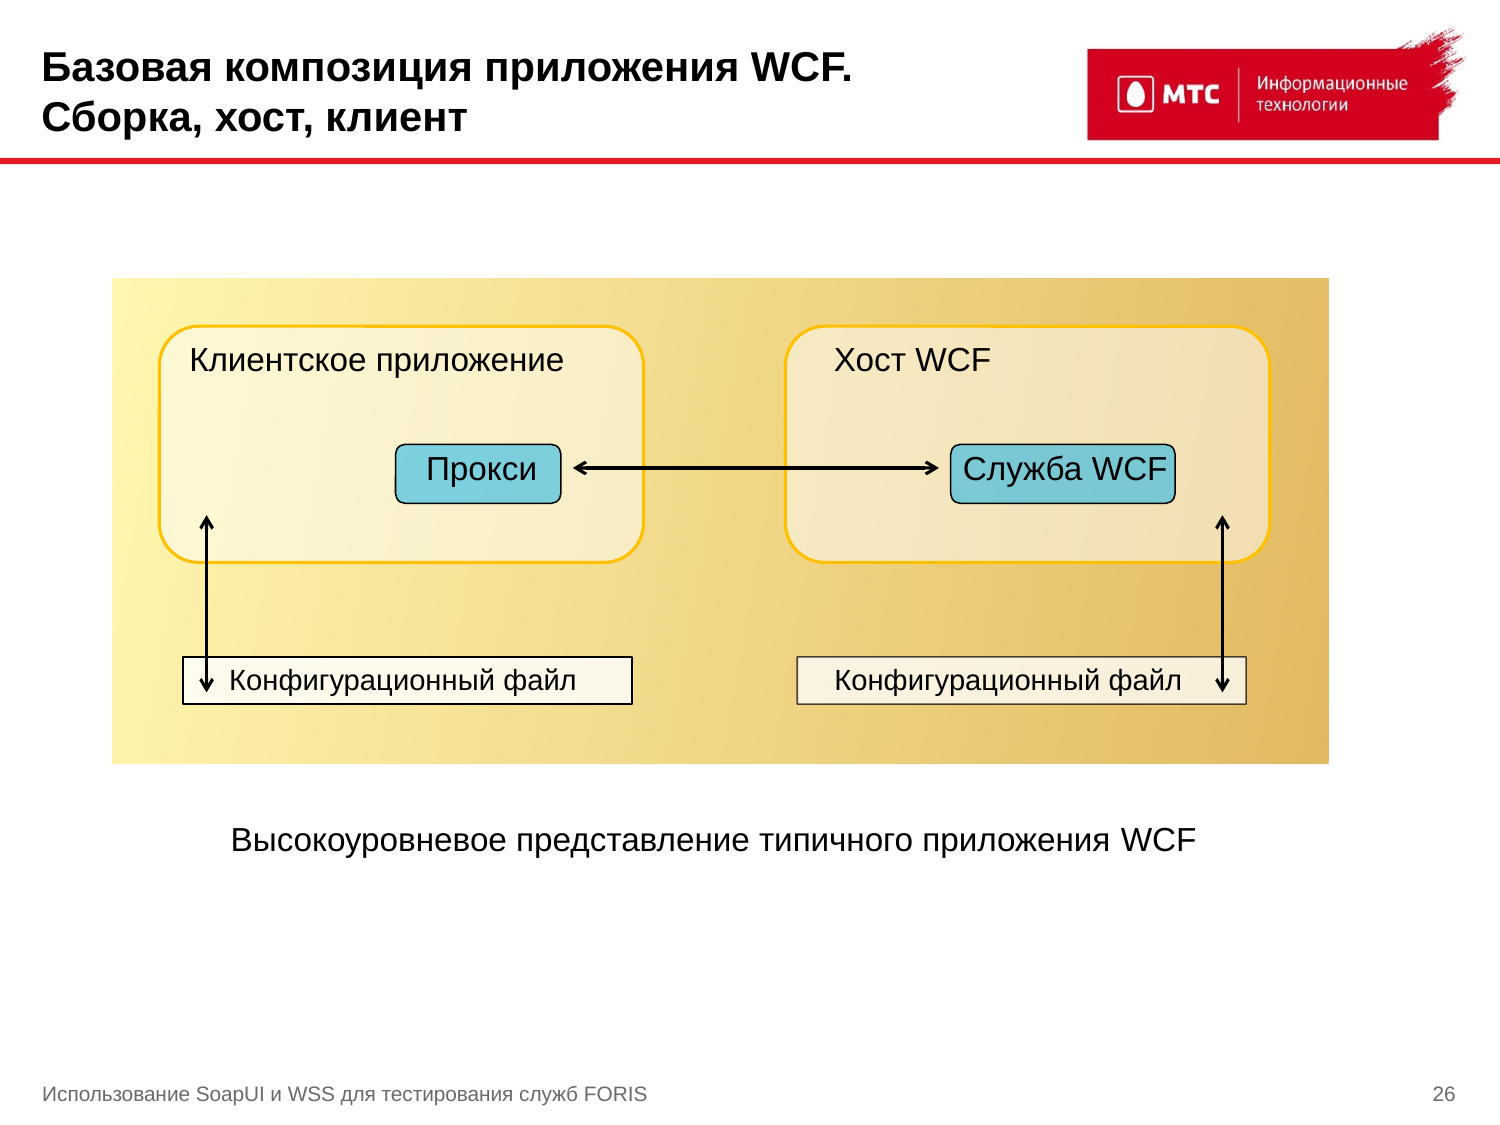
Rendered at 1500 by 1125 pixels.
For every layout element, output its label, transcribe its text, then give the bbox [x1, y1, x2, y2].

footer Использование SoapUI и WSS для тестирования служб FORIS [41, 1070, 1377, 1107]
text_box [111, 278, 1329, 764]
text_box Высокоуровневое представление типичного приложения WCF [206, 810, 1223, 866]
picture [1306, 19, 1475, 149]
slide_number 26 [1390, 1070, 1456, 1106]
title Базовая композиция приложения WCF. Сборка, хост, клиент [40, 18, 1306, 162]
